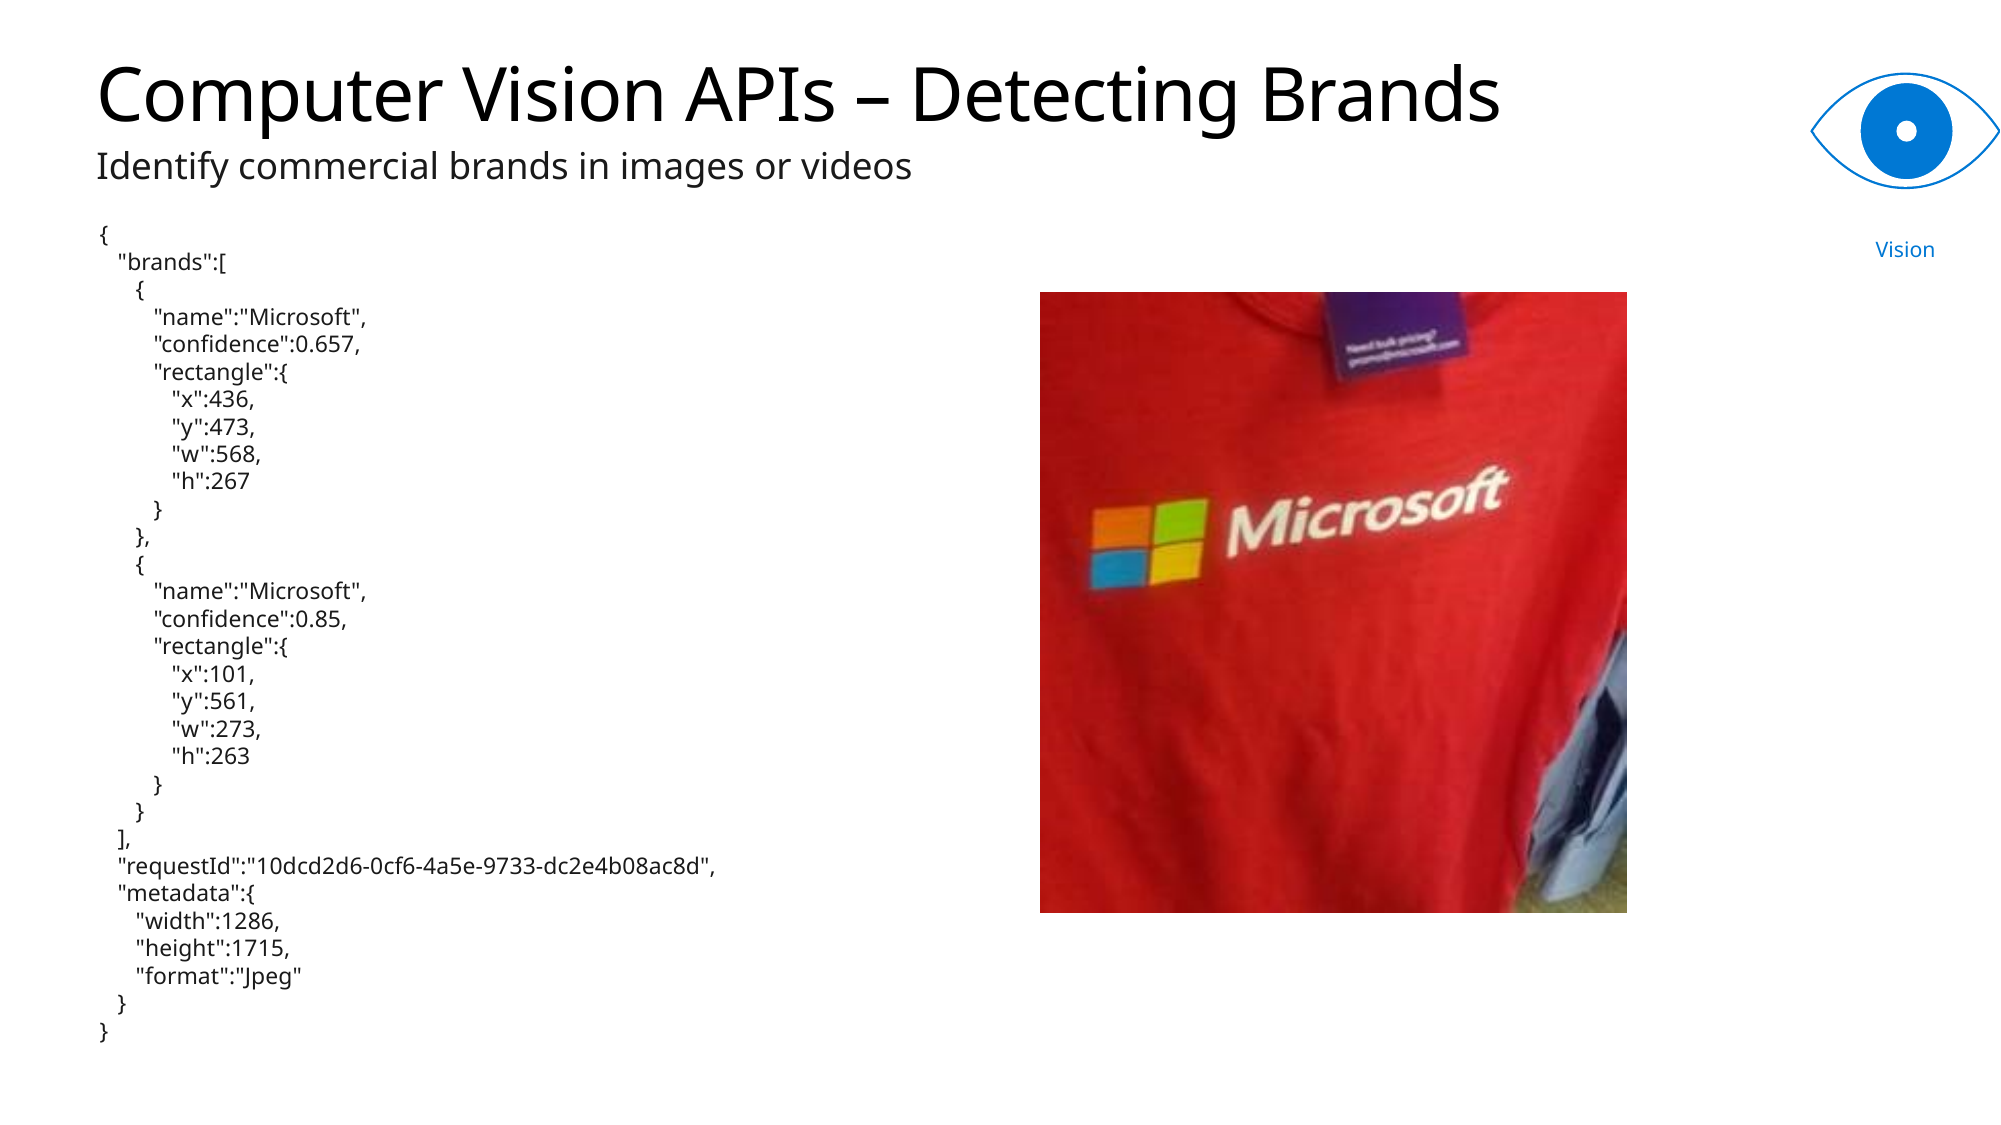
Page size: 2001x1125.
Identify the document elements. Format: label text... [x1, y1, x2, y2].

title Computer Vision APIs – Detecting Brands [96, 45, 1904, 137]
text_box Identify commercial brands in images or videos [96, 142, 1389, 187]
picture [1039, 292, 1627, 913]
text_box { "brands":[ { "name":"Microsoft", "confidence":0.657, "rectangle":{ "x":436, "y":473, "w":568, "h":267 } }, { "name":"Microsoft", "confidence":0.85, "rectangle":{ "x":101, "y":561, "w":273, "h":263 } } ], "requestId":"10dcd2d6-0cf6-4a5e-9733-dc2e4b08ac8d", "metadata":{ "width":1286, "height":1715, "format":"Jpeg" } } [84, 212, 1085, 1052]
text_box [1810, 74, 2000, 328]
